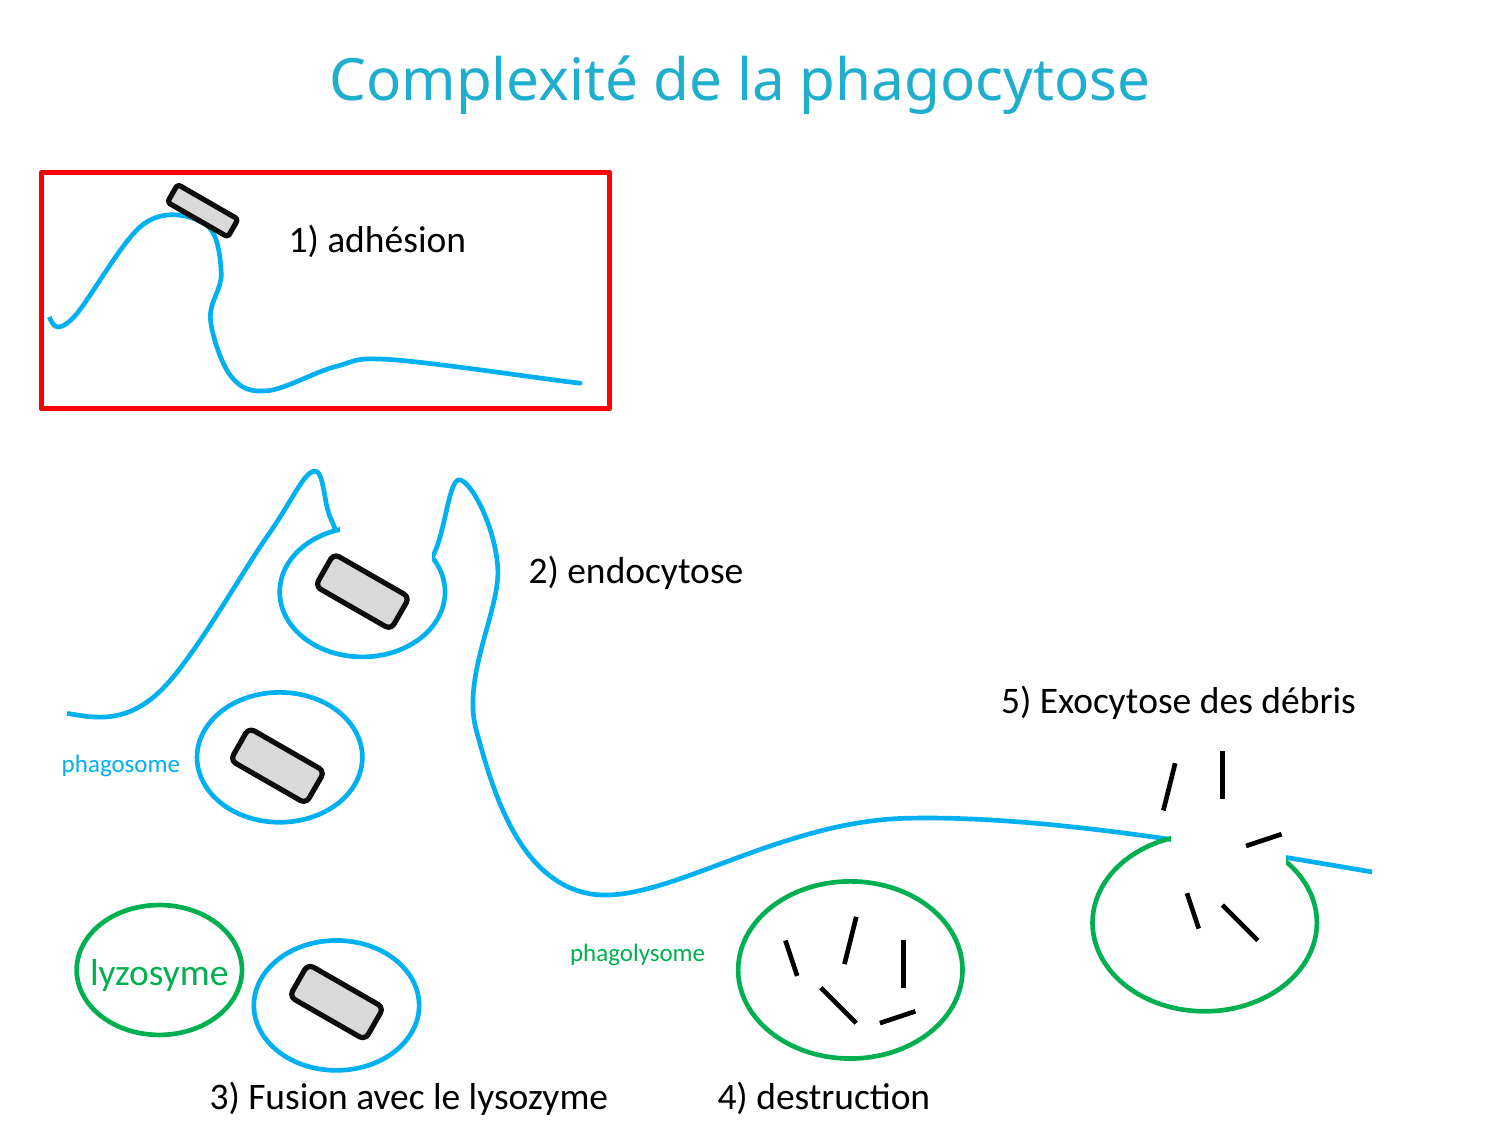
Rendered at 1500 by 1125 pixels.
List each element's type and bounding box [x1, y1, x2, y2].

text_box [0, 455, 1424, 1125]
text_box [40, 172, 610, 410]
title [64, 19, 1415, 135]
